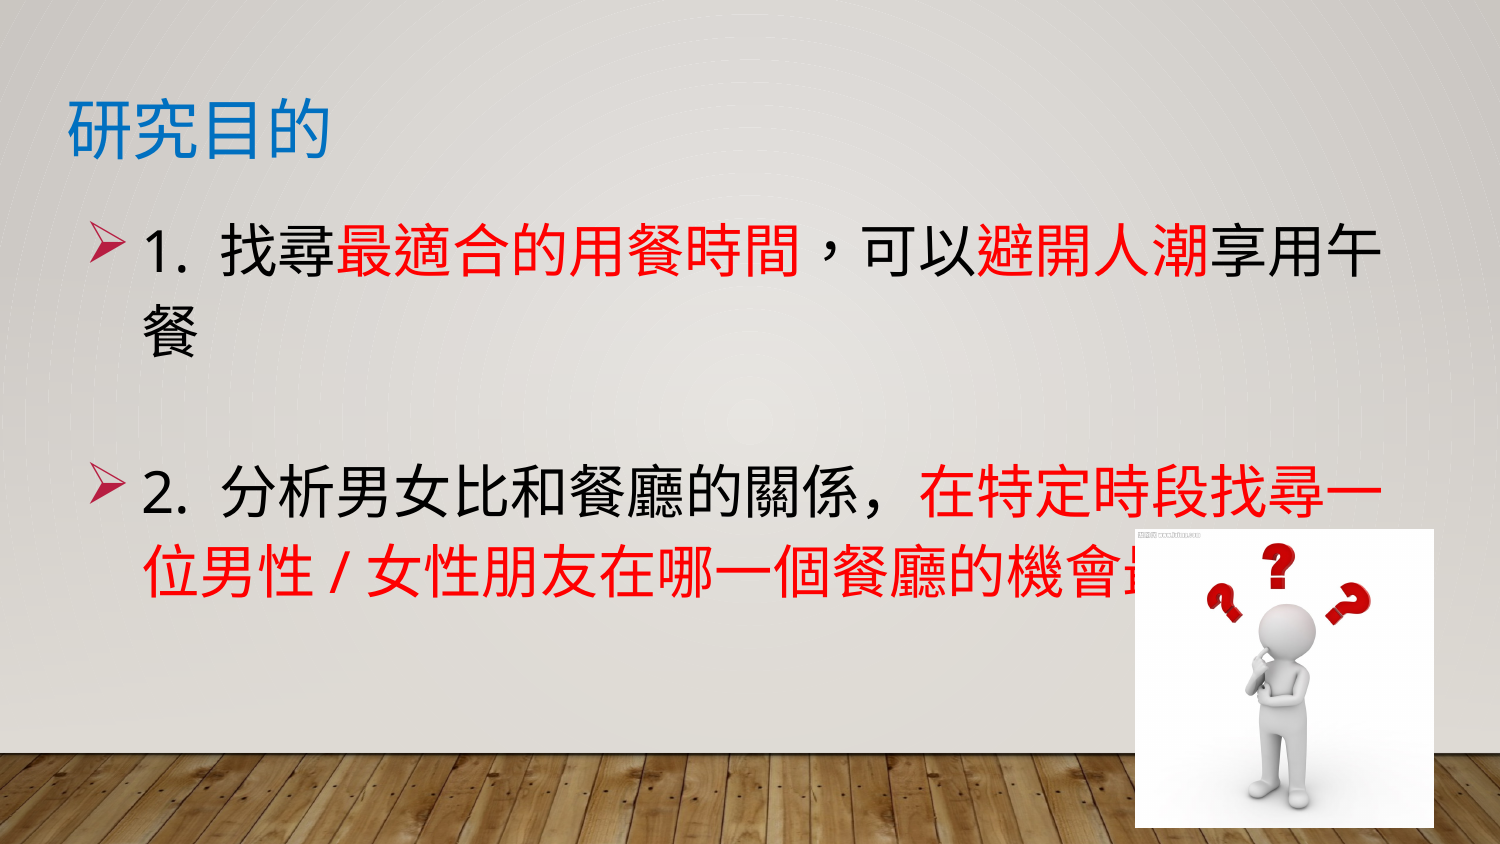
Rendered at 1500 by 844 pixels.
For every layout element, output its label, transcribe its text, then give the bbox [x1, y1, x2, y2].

picture [0, 529, 1500, 844]
title 研究目的 [51, 72, 1449, 167]
list 1. 找尋最適合的用餐時間，可以避開人潮享用午餐 2. 分析男女比和餐廳的關係，在特定時段找尋一位男性/女性朋友在哪一個餐廳的機會最大？ [51, 189, 1449, 750]
